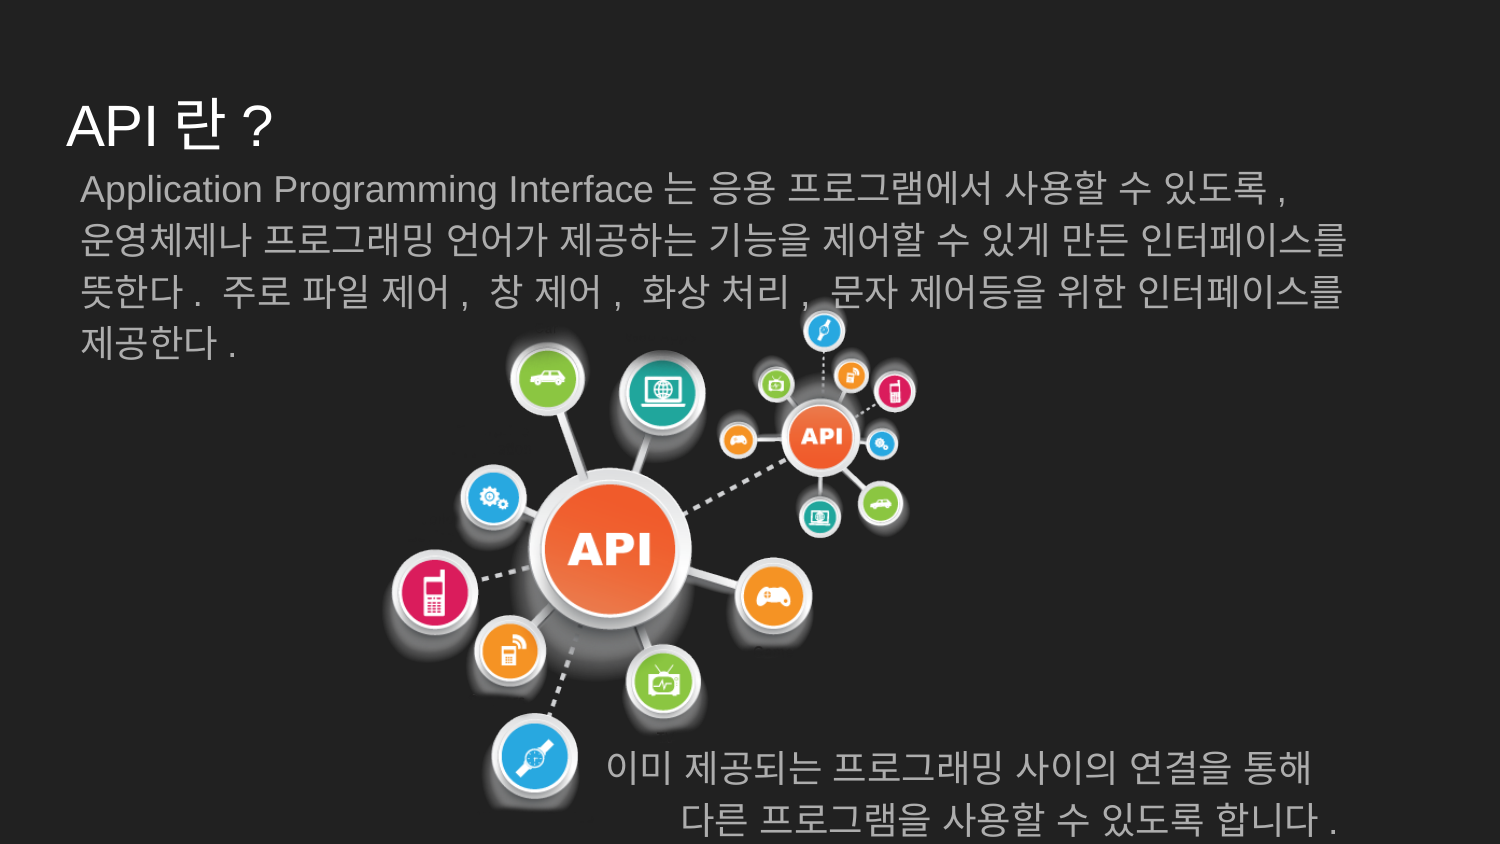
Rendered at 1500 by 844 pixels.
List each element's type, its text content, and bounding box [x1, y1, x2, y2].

list Application Programming Interface는 응용 프로그램에서 사용할 수 있도록, 운영체제나 프로그래밍 언어가 제공하는 기능을 제어할 수 있게 만든 인터페이스를 뜻한다. 주로 파일 제어, 창 제어, 화상 처리, 문자 제어등을 위한 인터페이스를 제공한다. 이미 제공되는 프로그래밍 사이의 연결을 통해 다른 프로그램을 사용할 수 있도록 합니다. [65, 143, 1389, 838]
title API란? [51, 72, 1449, 167]
picture [377, 296, 927, 827]
